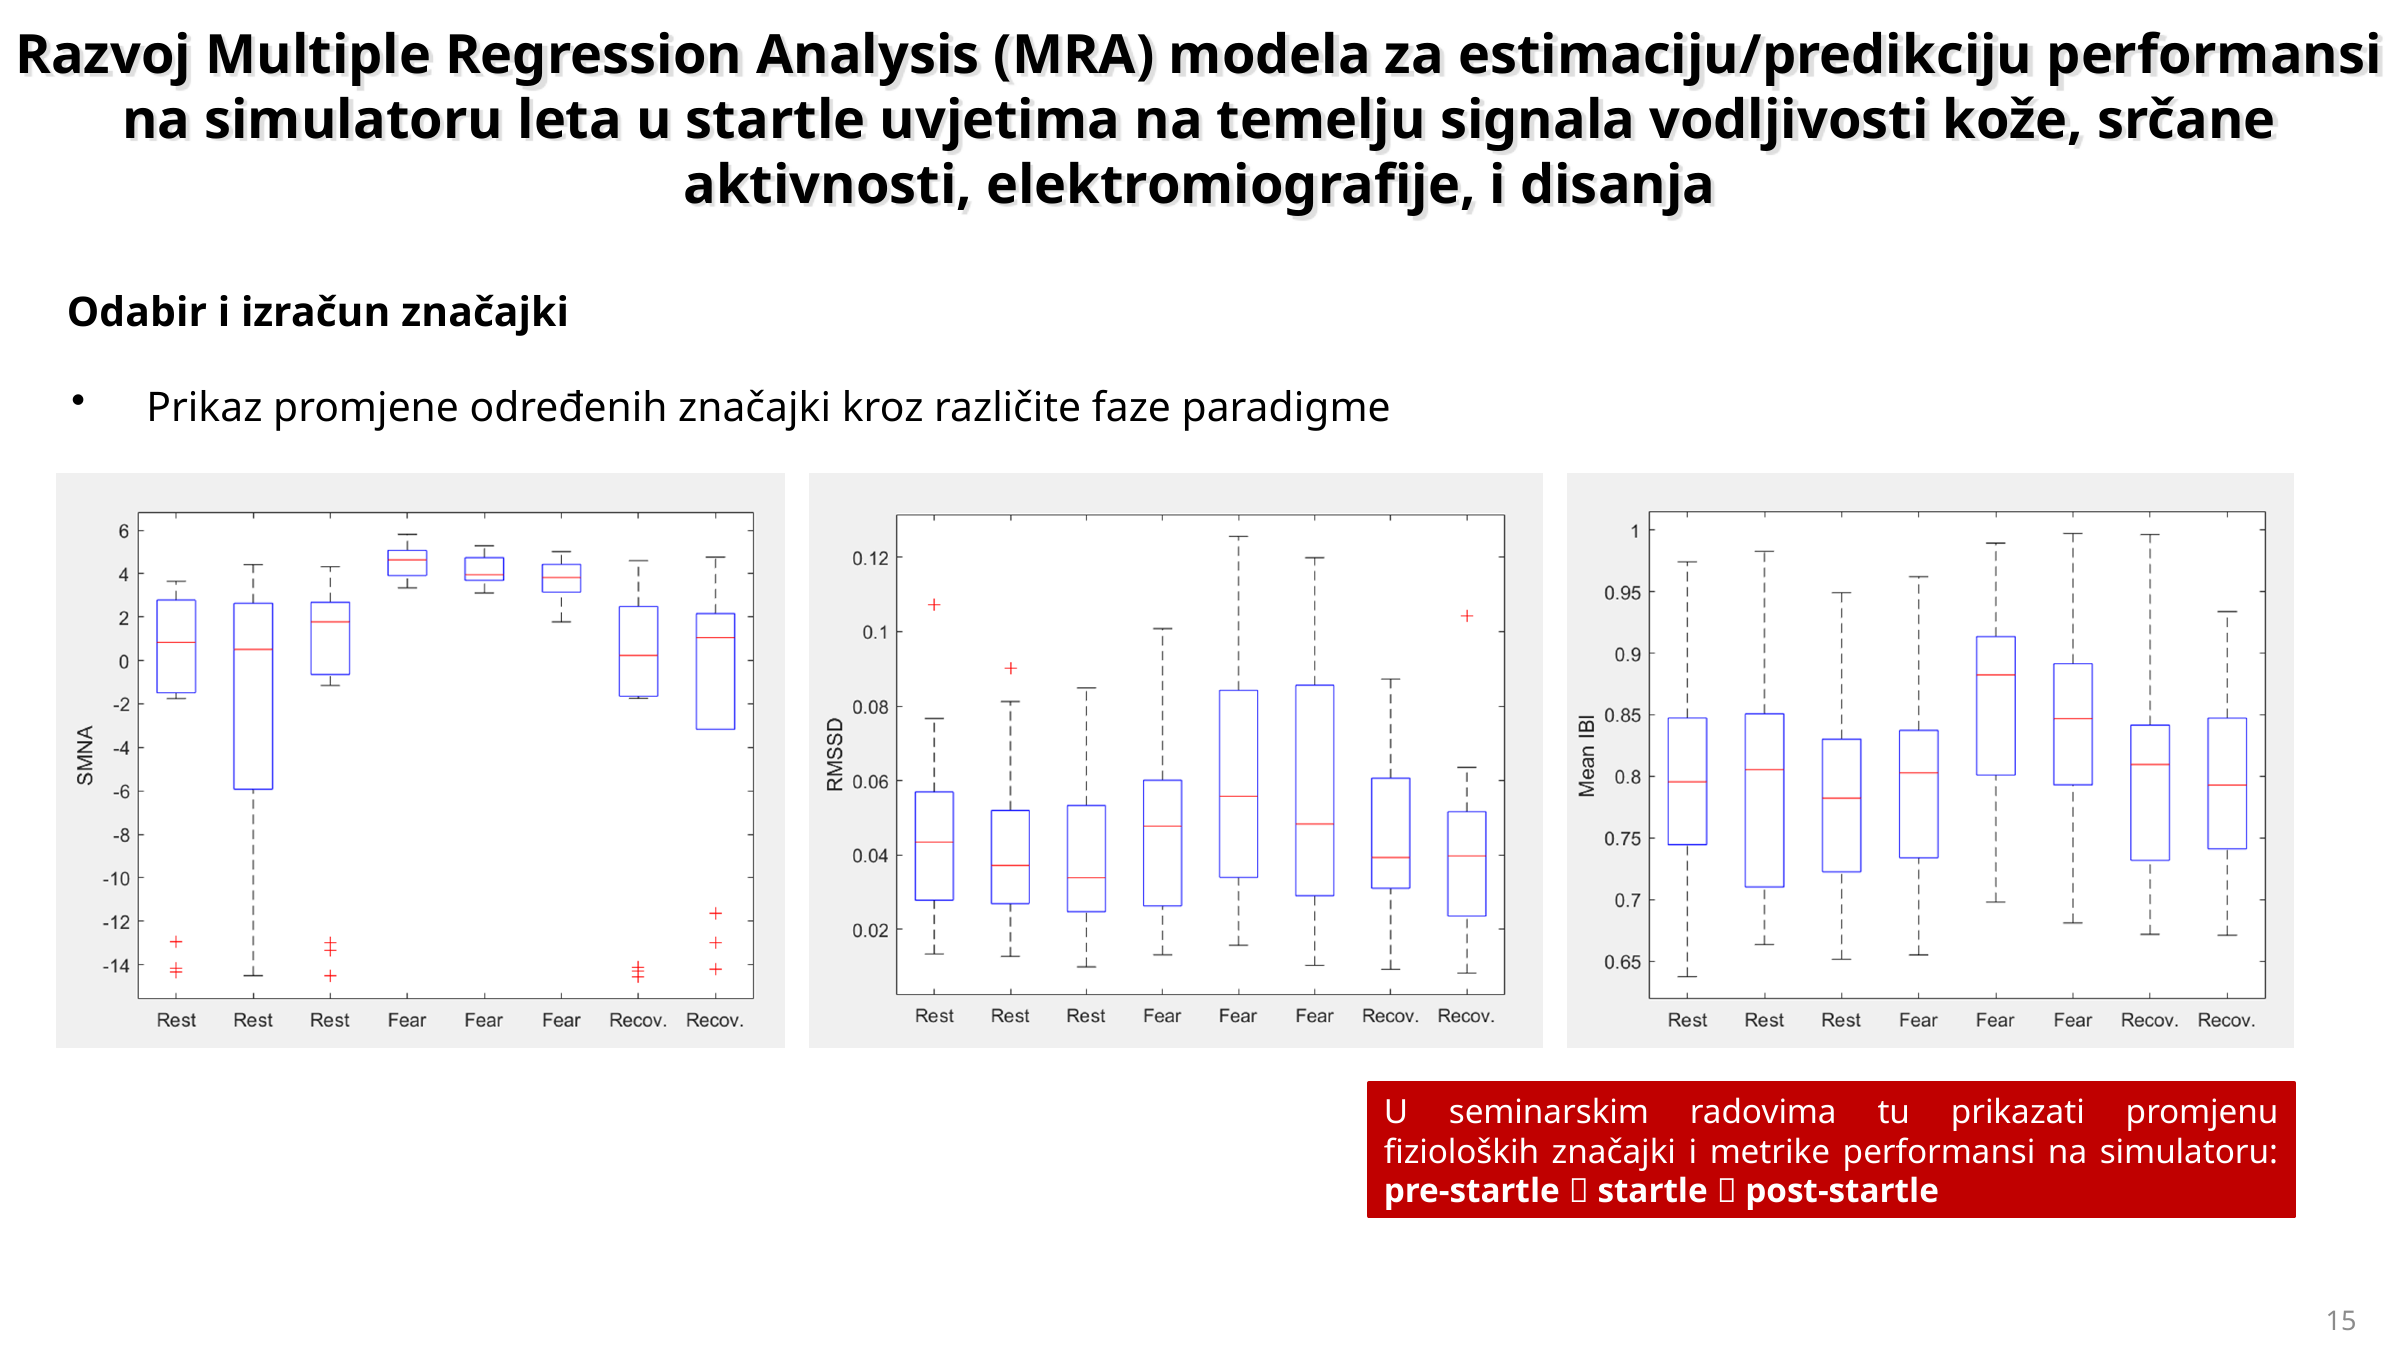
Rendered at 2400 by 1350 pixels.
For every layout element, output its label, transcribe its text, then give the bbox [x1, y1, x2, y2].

picture [809, 473, 1543, 1048]
title Razvoj Multiple Regression Analysis (MRA) modela za estimaciju/predikciju performansi na simulatoru leta u startle uvjetima na temelju signala vodljivosti kože, srčane aktivnosti, elektromiografije, i disanja [0, 9, 2400, 222]
picture [56, 473, 785, 1048]
list Odabir i izračun značajki [51, 277, 2346, 343]
text_box Prikaz promjene određenih značajki kroz različite faze paradigme [56, 372, 2350, 437]
picture [1566, 473, 2294, 1048]
text_box U seminarskim radovima tu prikazati promjenu fizioloških značajki i metrike performansi na simulatoru: pre-startle  startle  post-startle [1367, 1081, 2296, 1218]
slide_number 15 [1831, 1285, 2372, 1350]
